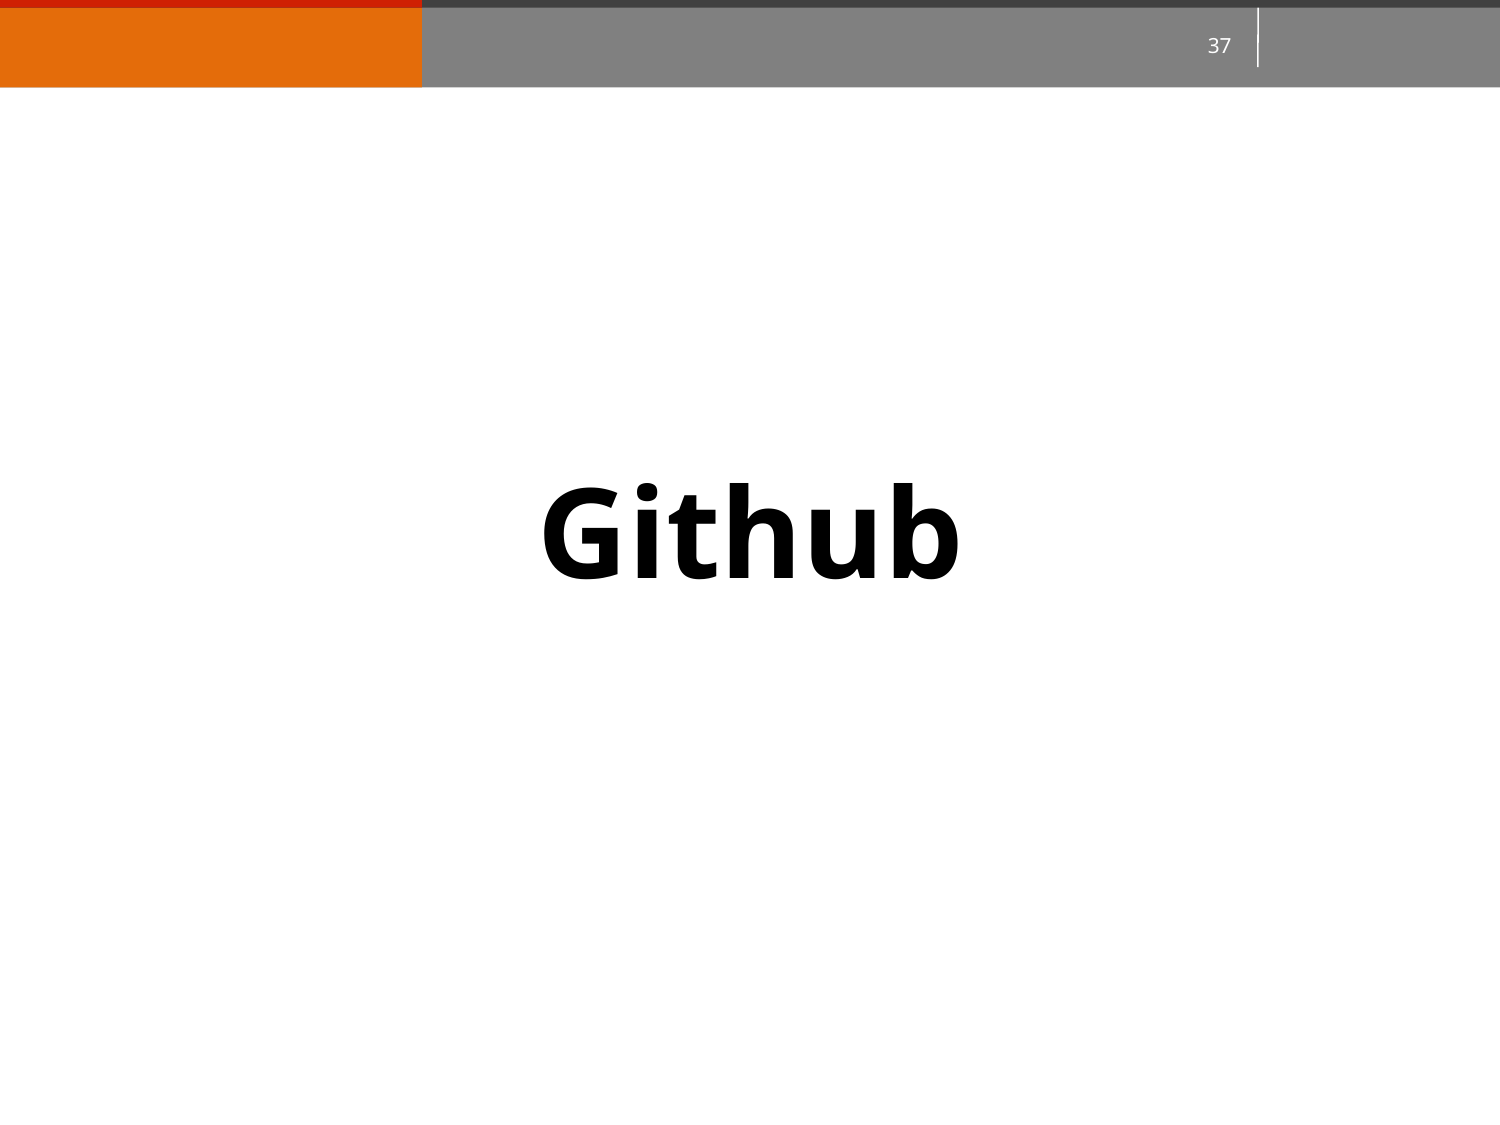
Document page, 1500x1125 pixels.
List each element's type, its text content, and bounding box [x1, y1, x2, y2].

text_box Github [275, 445, 1228, 611]
